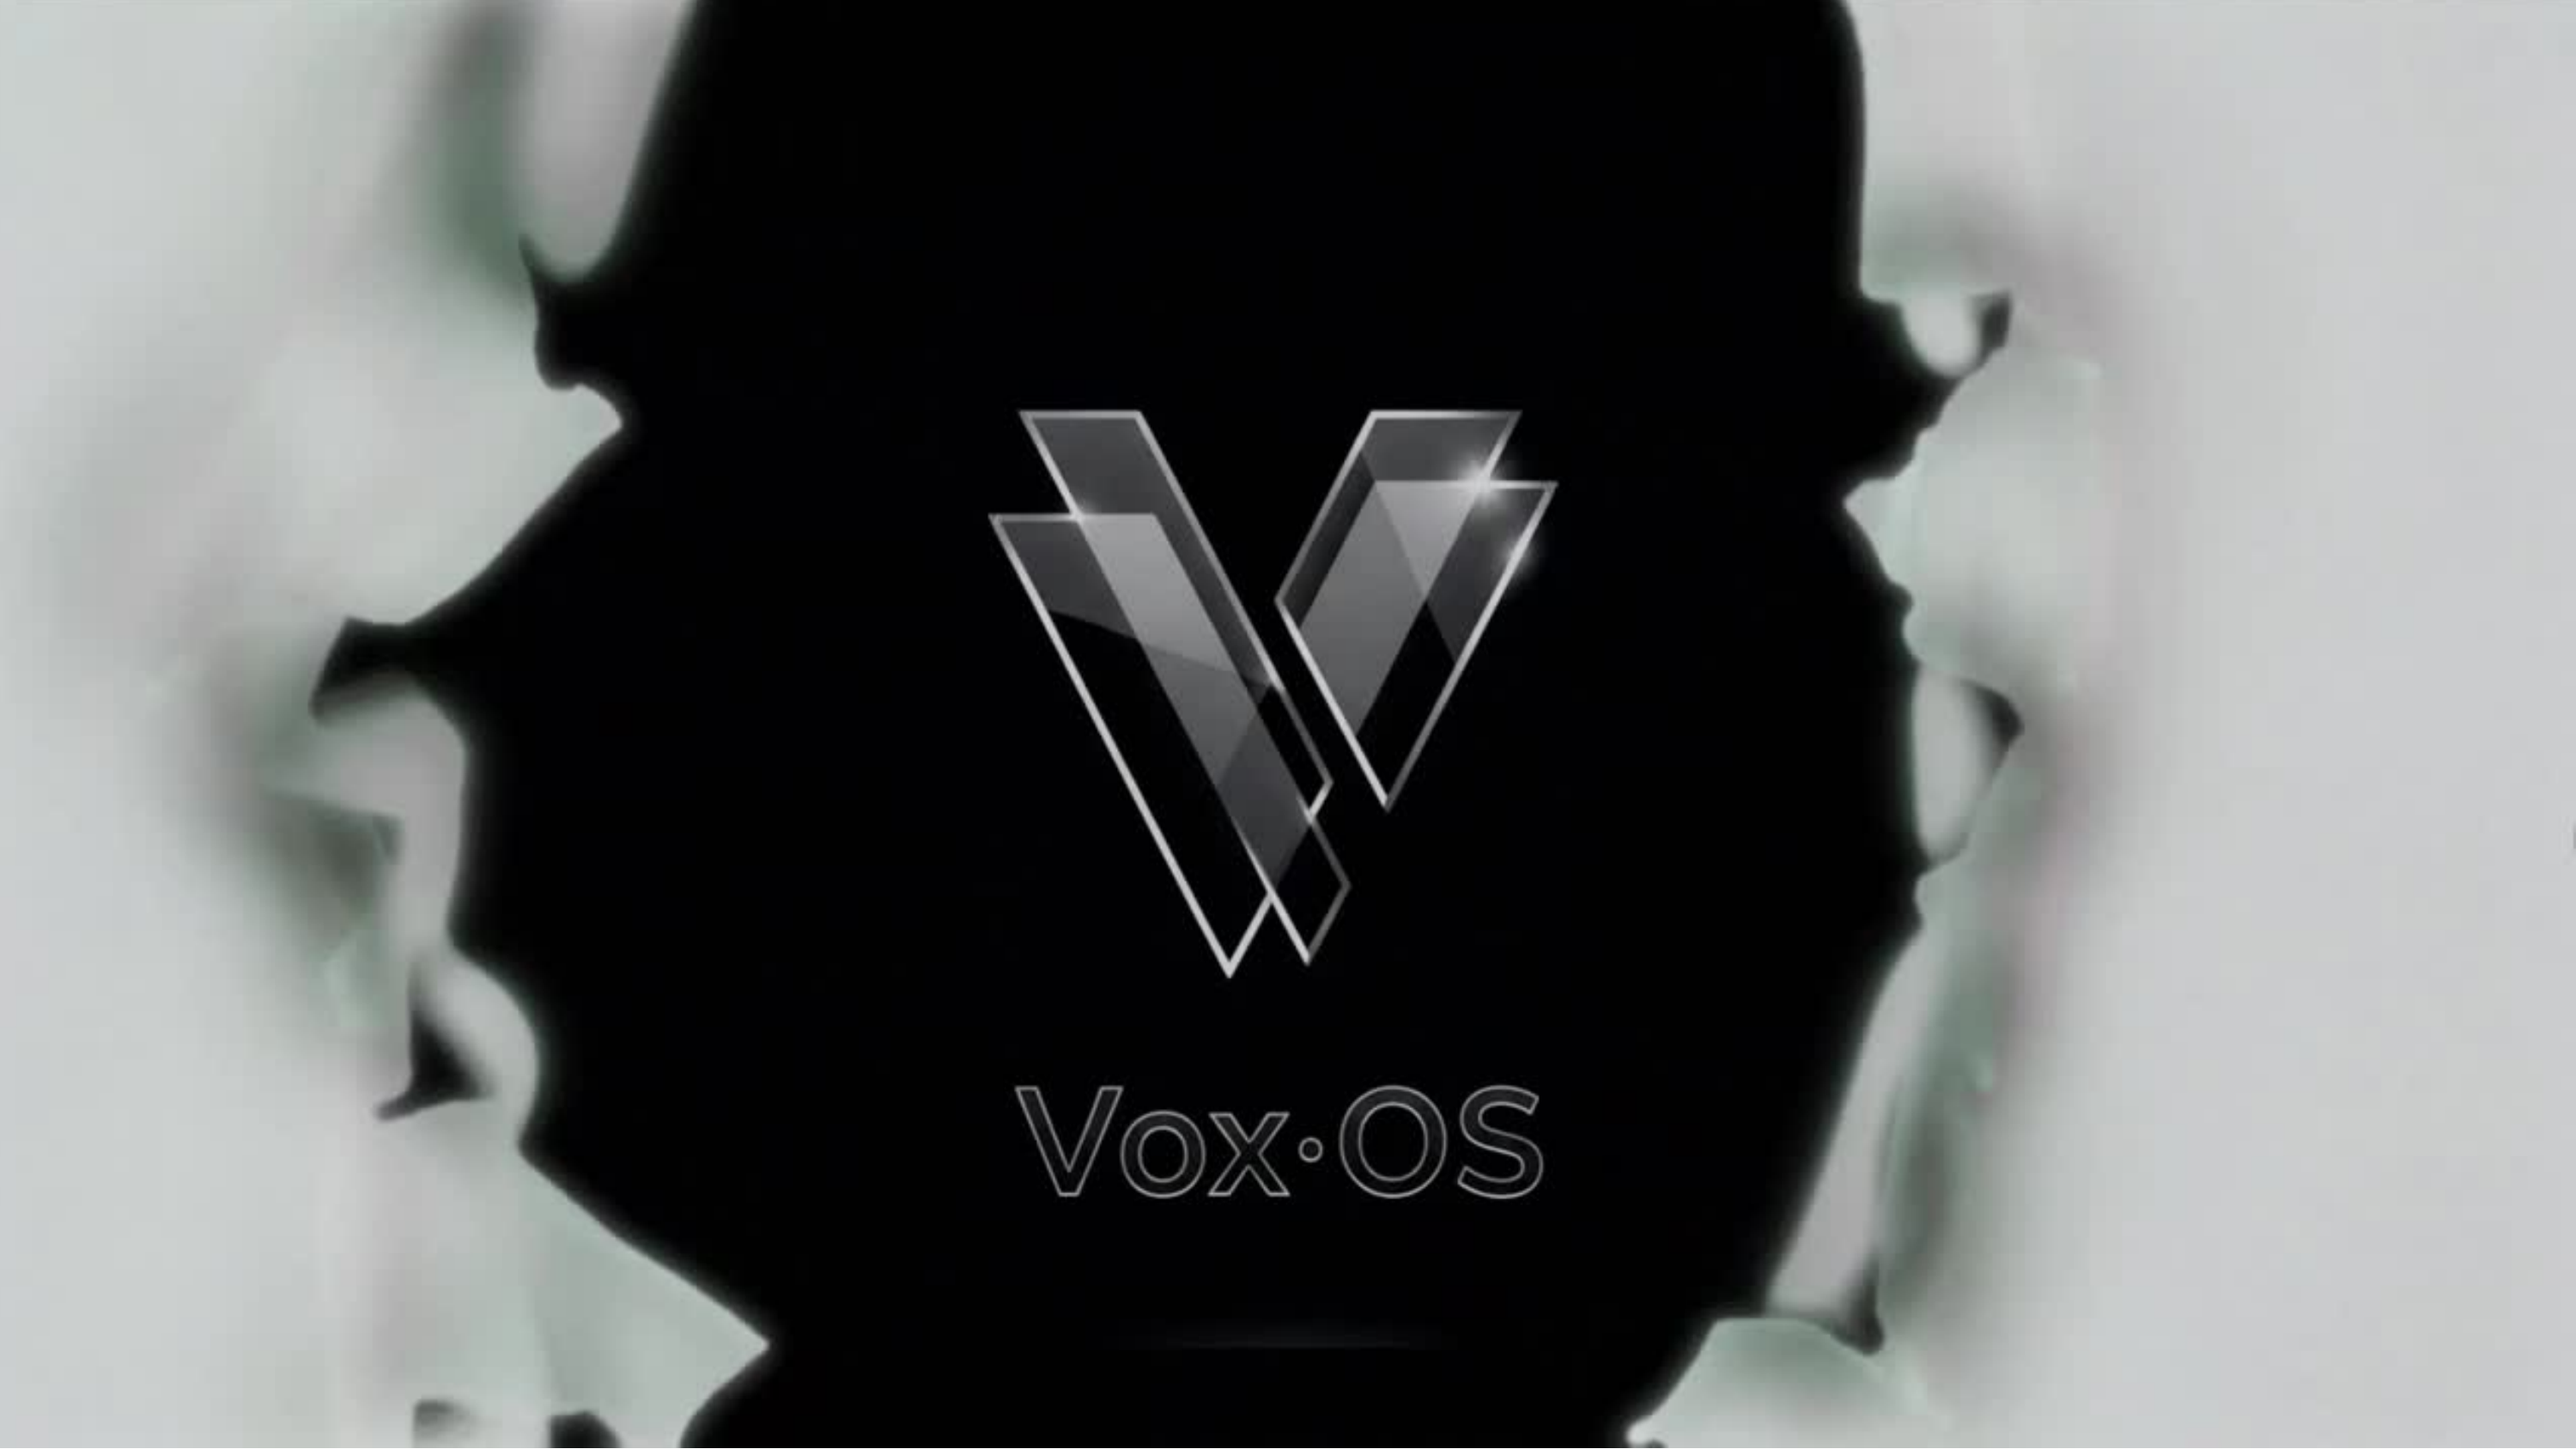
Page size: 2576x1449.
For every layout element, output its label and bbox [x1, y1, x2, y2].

text_box [0, 0, 2576, 1449]
